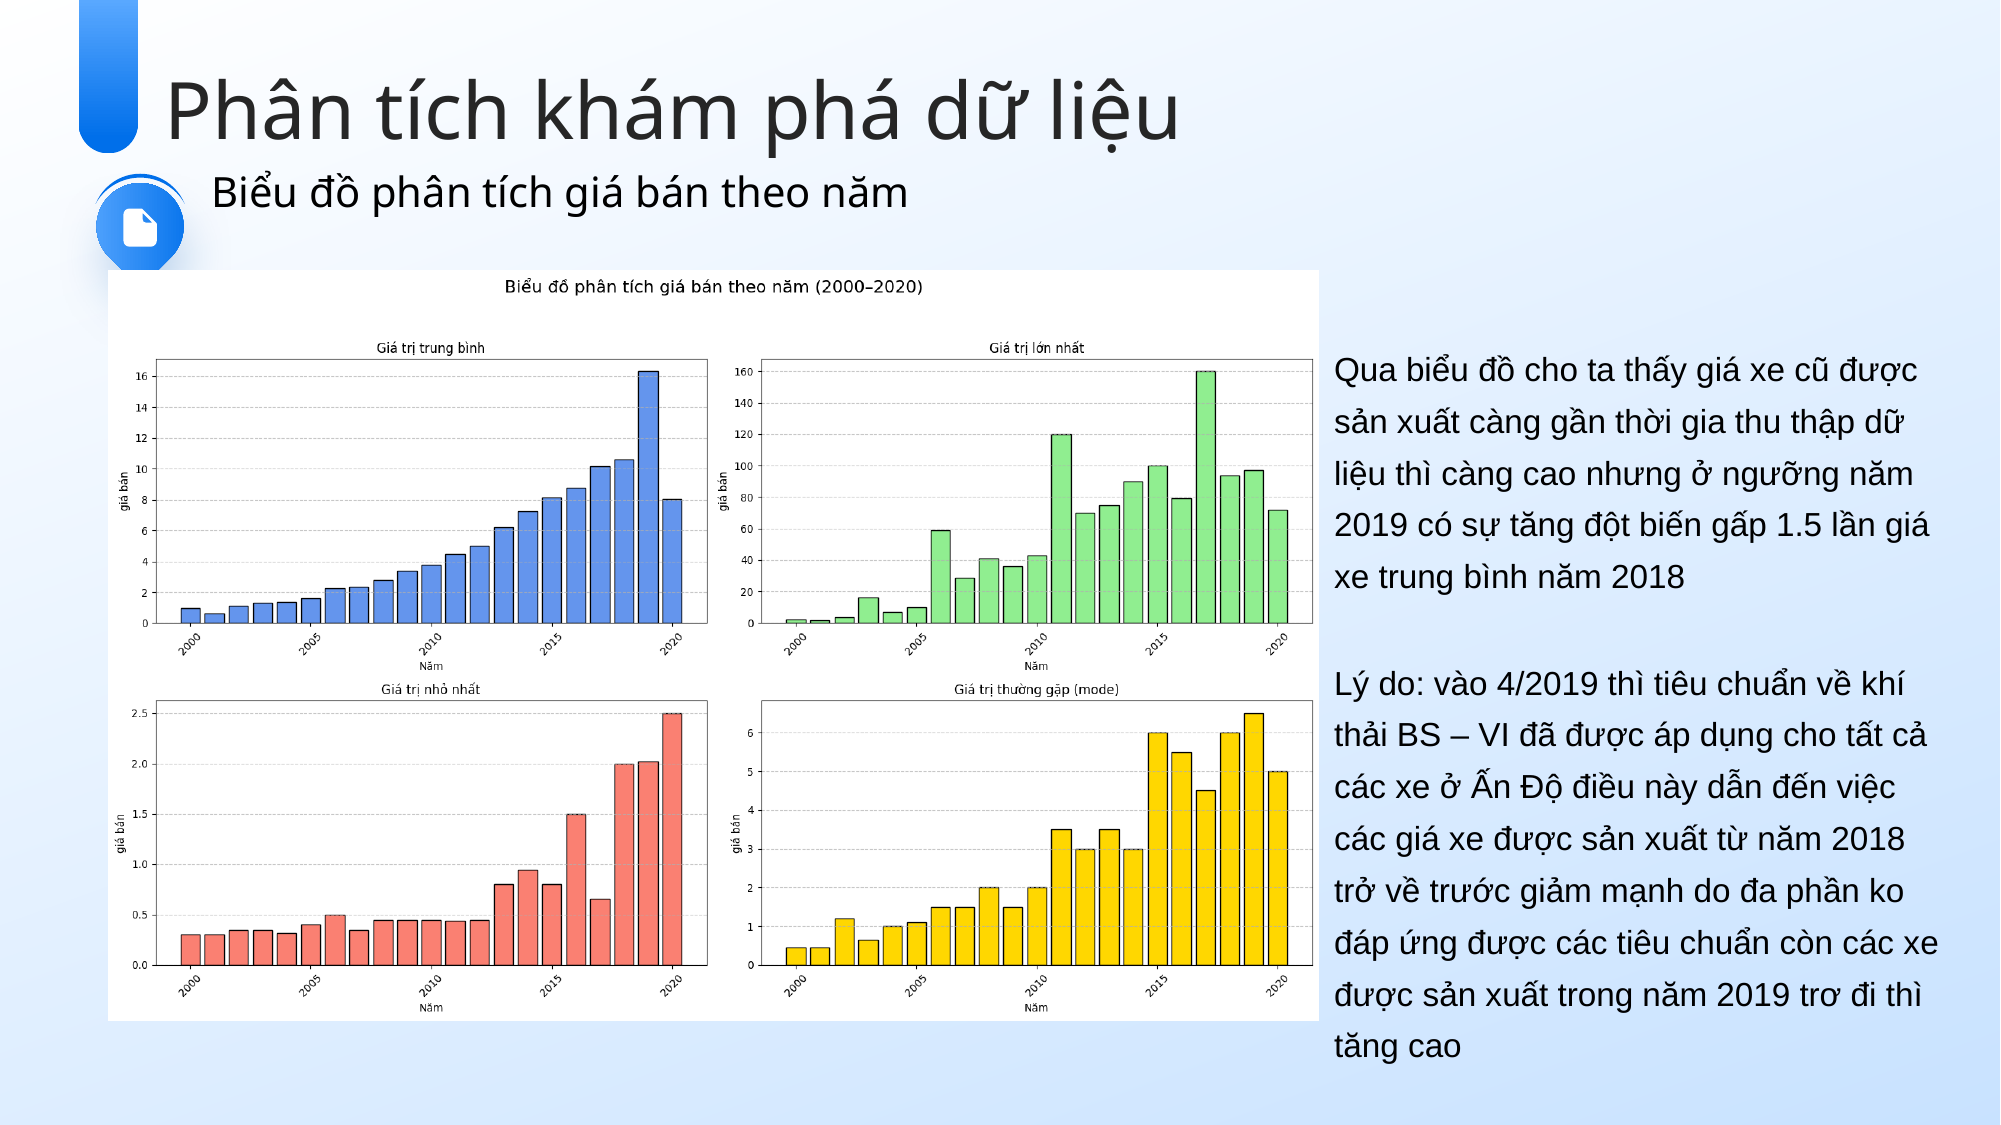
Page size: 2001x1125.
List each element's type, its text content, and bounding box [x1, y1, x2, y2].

text_box Qua biểu đồ cho ta thấy giá xe cũ được sản xuất càng gần thời gia thu thập dữ liệu thì càng cao nhưng ở ngưỡng năm 2019 có sự tăng đột biến gấp 1.5 lần giá xe trung bình năm 2018 [1334, 201, 1957, 596]
text_box [95, 173, 185, 204]
text_box [123, 208, 157, 247]
text_box [96, 183, 184, 270]
picture [108, 270, 1319, 1021]
text_box [0, 0, 2000, 1125]
text_box Biểu đồ phân tích giá bán theo năm [211, 162, 1231, 217]
text_box [78, 0, 138, 154]
text_box Phân tích khám phá dữ liệu [164, 67, 1890, 139]
text_box Lý do: vào 4/2019 thì tiêu chuẩn về khí thải BS – VI đã được áp dụng cho tất cả các xe ở Ấn Độ điều này dẫn đến việc các giá xe được sản xuất từ năm 2018 trở về trước giảm mạnh do đa phần ko đáp ứng được các tiêu chuẩn còn các xe được sản xuất trong năm 2019 trơ đi thì tăng cao [1334, 618, 1957, 1065]
